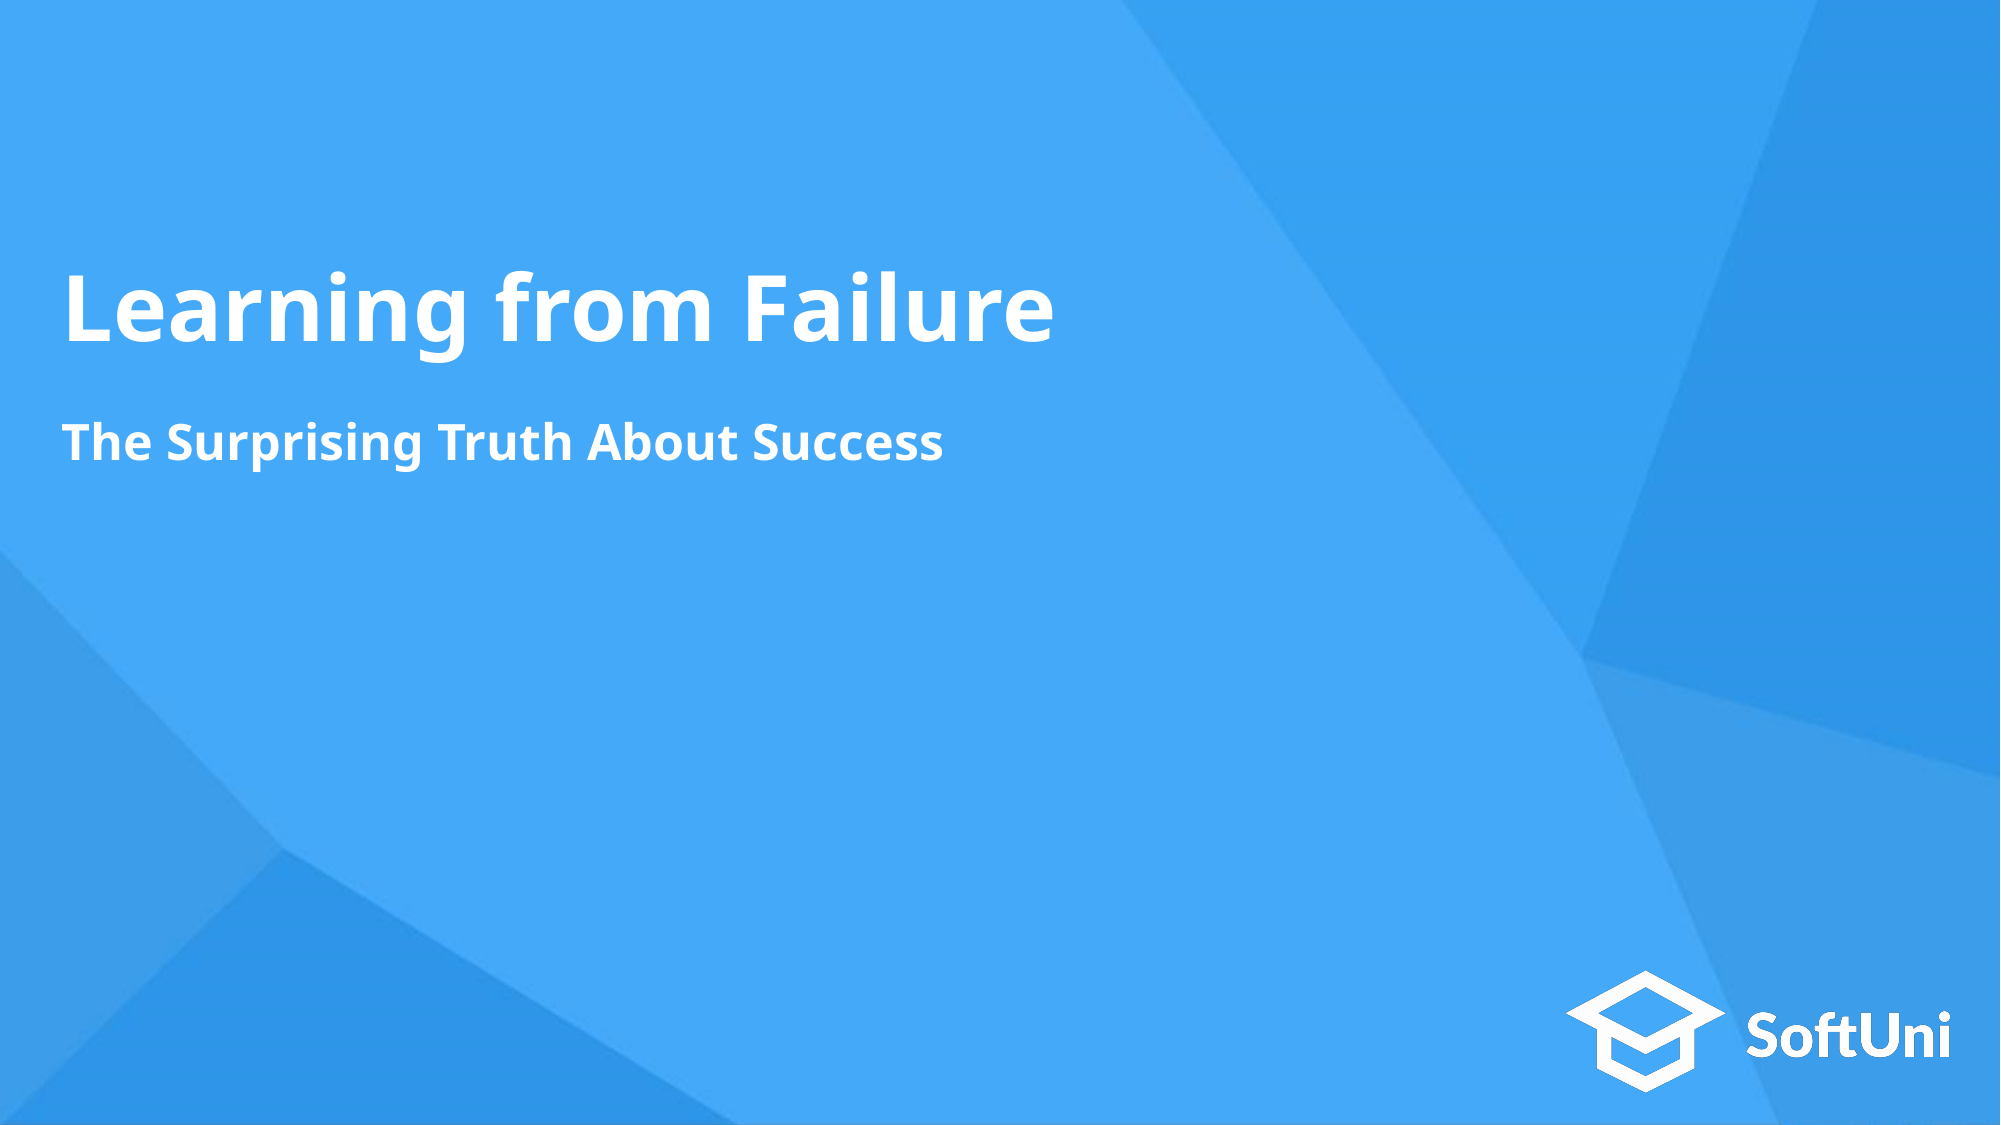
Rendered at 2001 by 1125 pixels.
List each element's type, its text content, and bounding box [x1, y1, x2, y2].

list The Surprising Truth About Success [43, 401, 1050, 504]
title Learning from Failure [43, 232, 1390, 377]
picture [0, 0, 2000, 1125]
